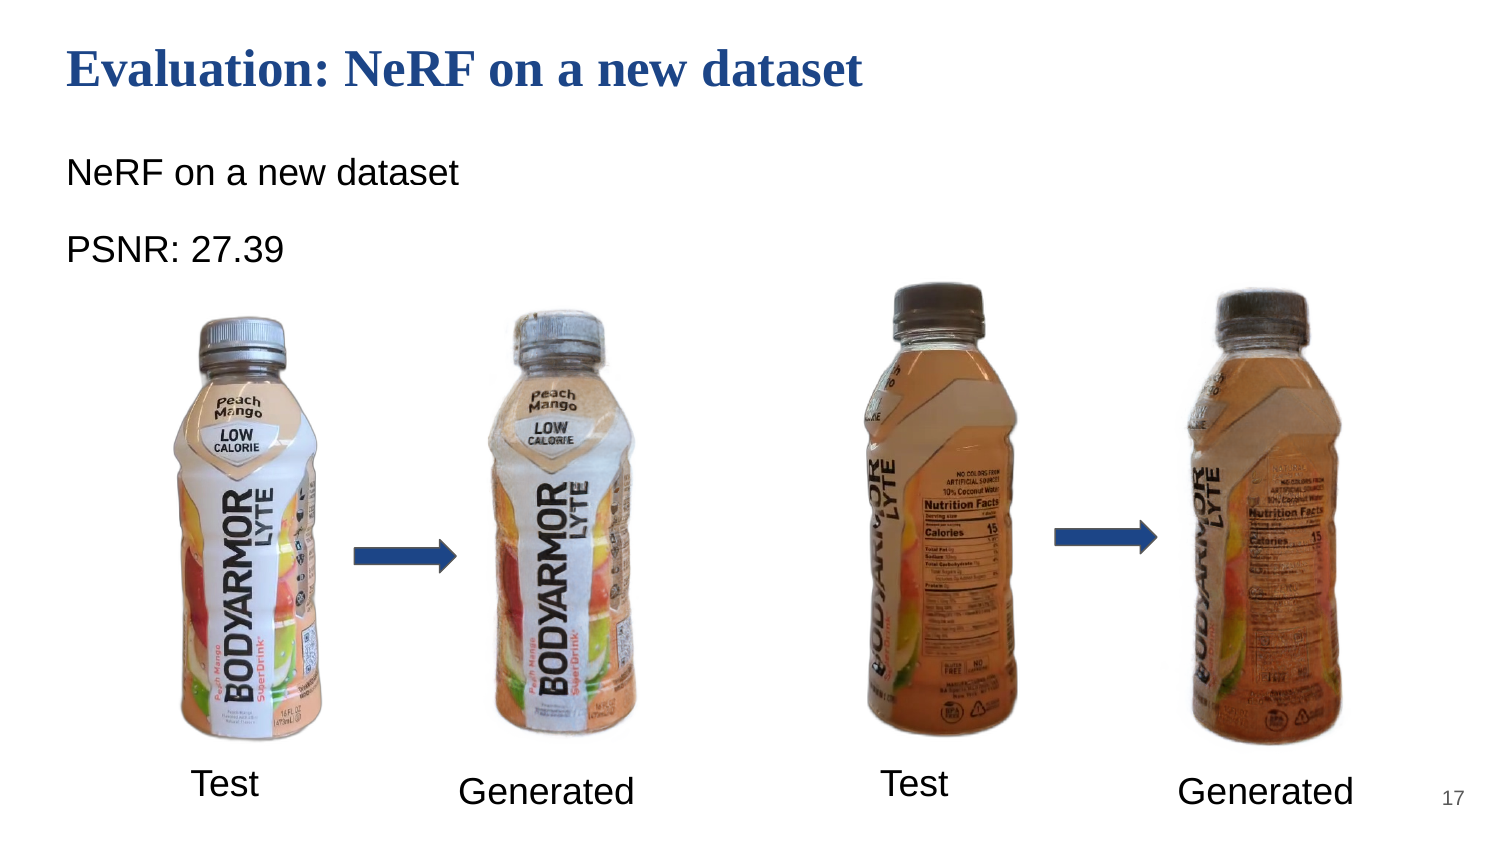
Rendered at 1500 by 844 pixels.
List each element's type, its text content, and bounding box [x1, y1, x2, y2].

picture [730, 126, 1407, 759]
slide_number ‹#› [1389, 764, 1480, 830]
text_box Generated [1162, 751, 1427, 827]
picture [57, 184, 688, 752]
text_box Test [865, 760, 1063, 820]
text_box Test [175, 760, 373, 820]
list NeRF on a new dataset PSNR: 27.39 [51, 126, 631, 584]
title Evaluation: NeRF on a new dataset [51, 18, 1449, 113]
text_box Generated [443, 751, 708, 827]
